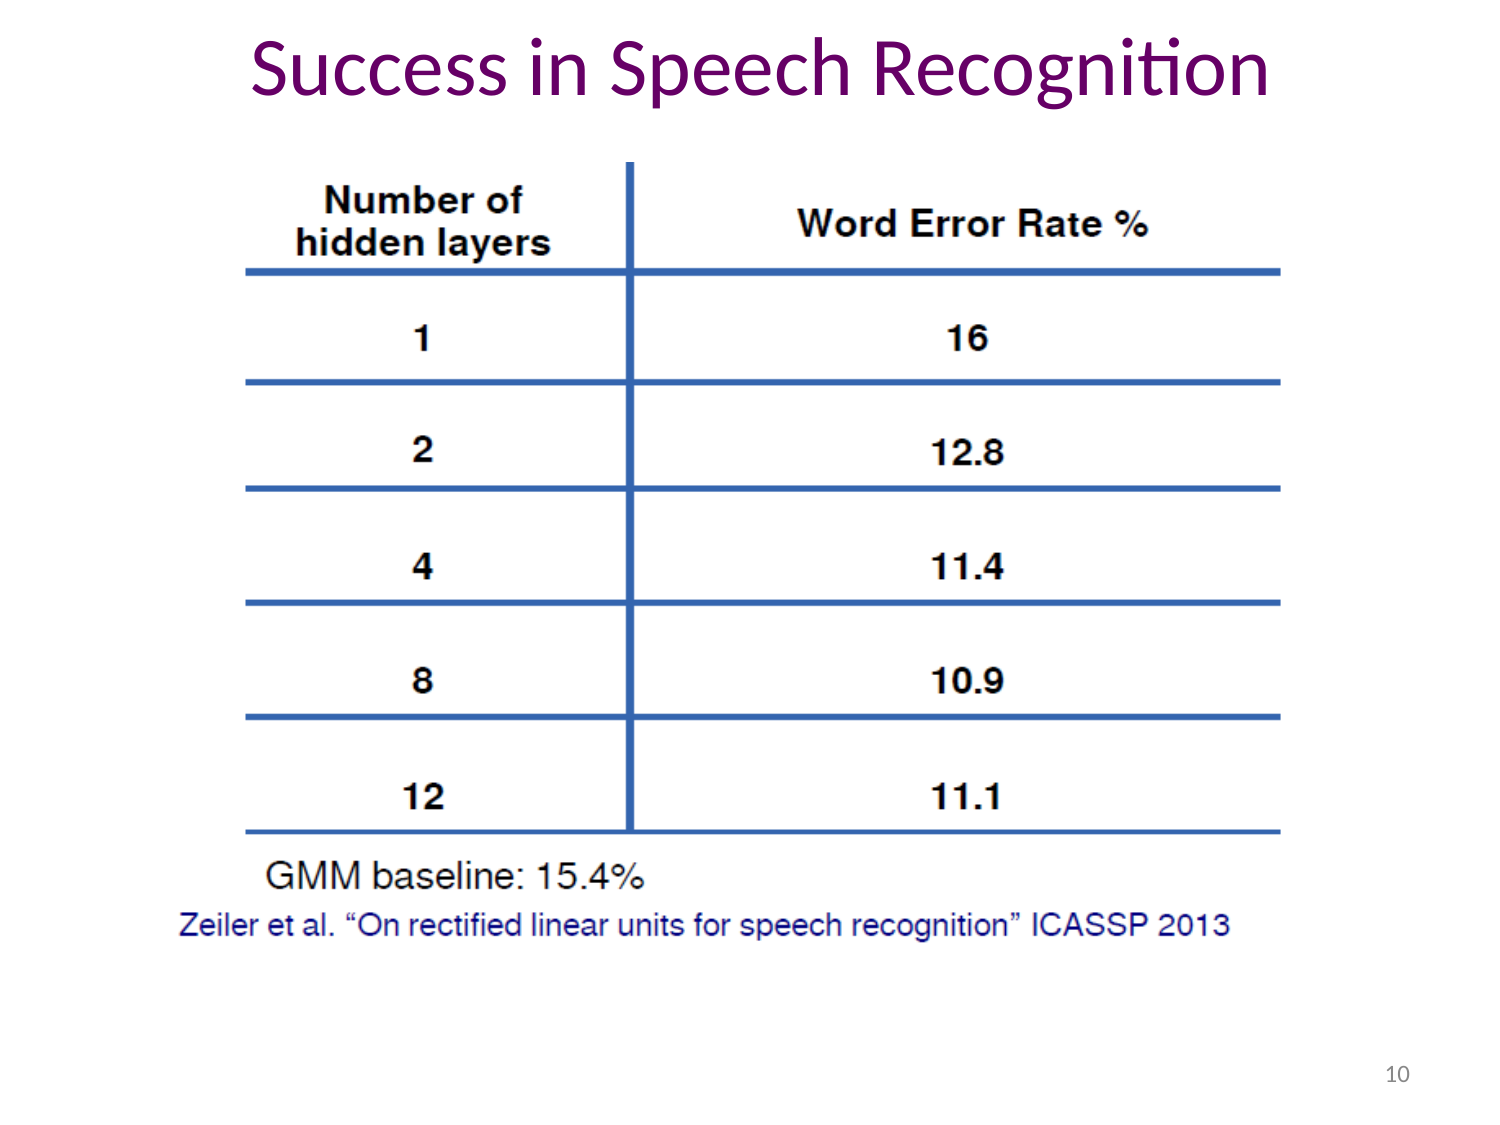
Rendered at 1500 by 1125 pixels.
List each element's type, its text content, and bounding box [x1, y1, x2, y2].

picture [174, 162, 1326, 945]
slide_number 10 [1074, 1042, 1425, 1103]
text_box Success in Speech Recognition [114, 0, 1288, 138]
